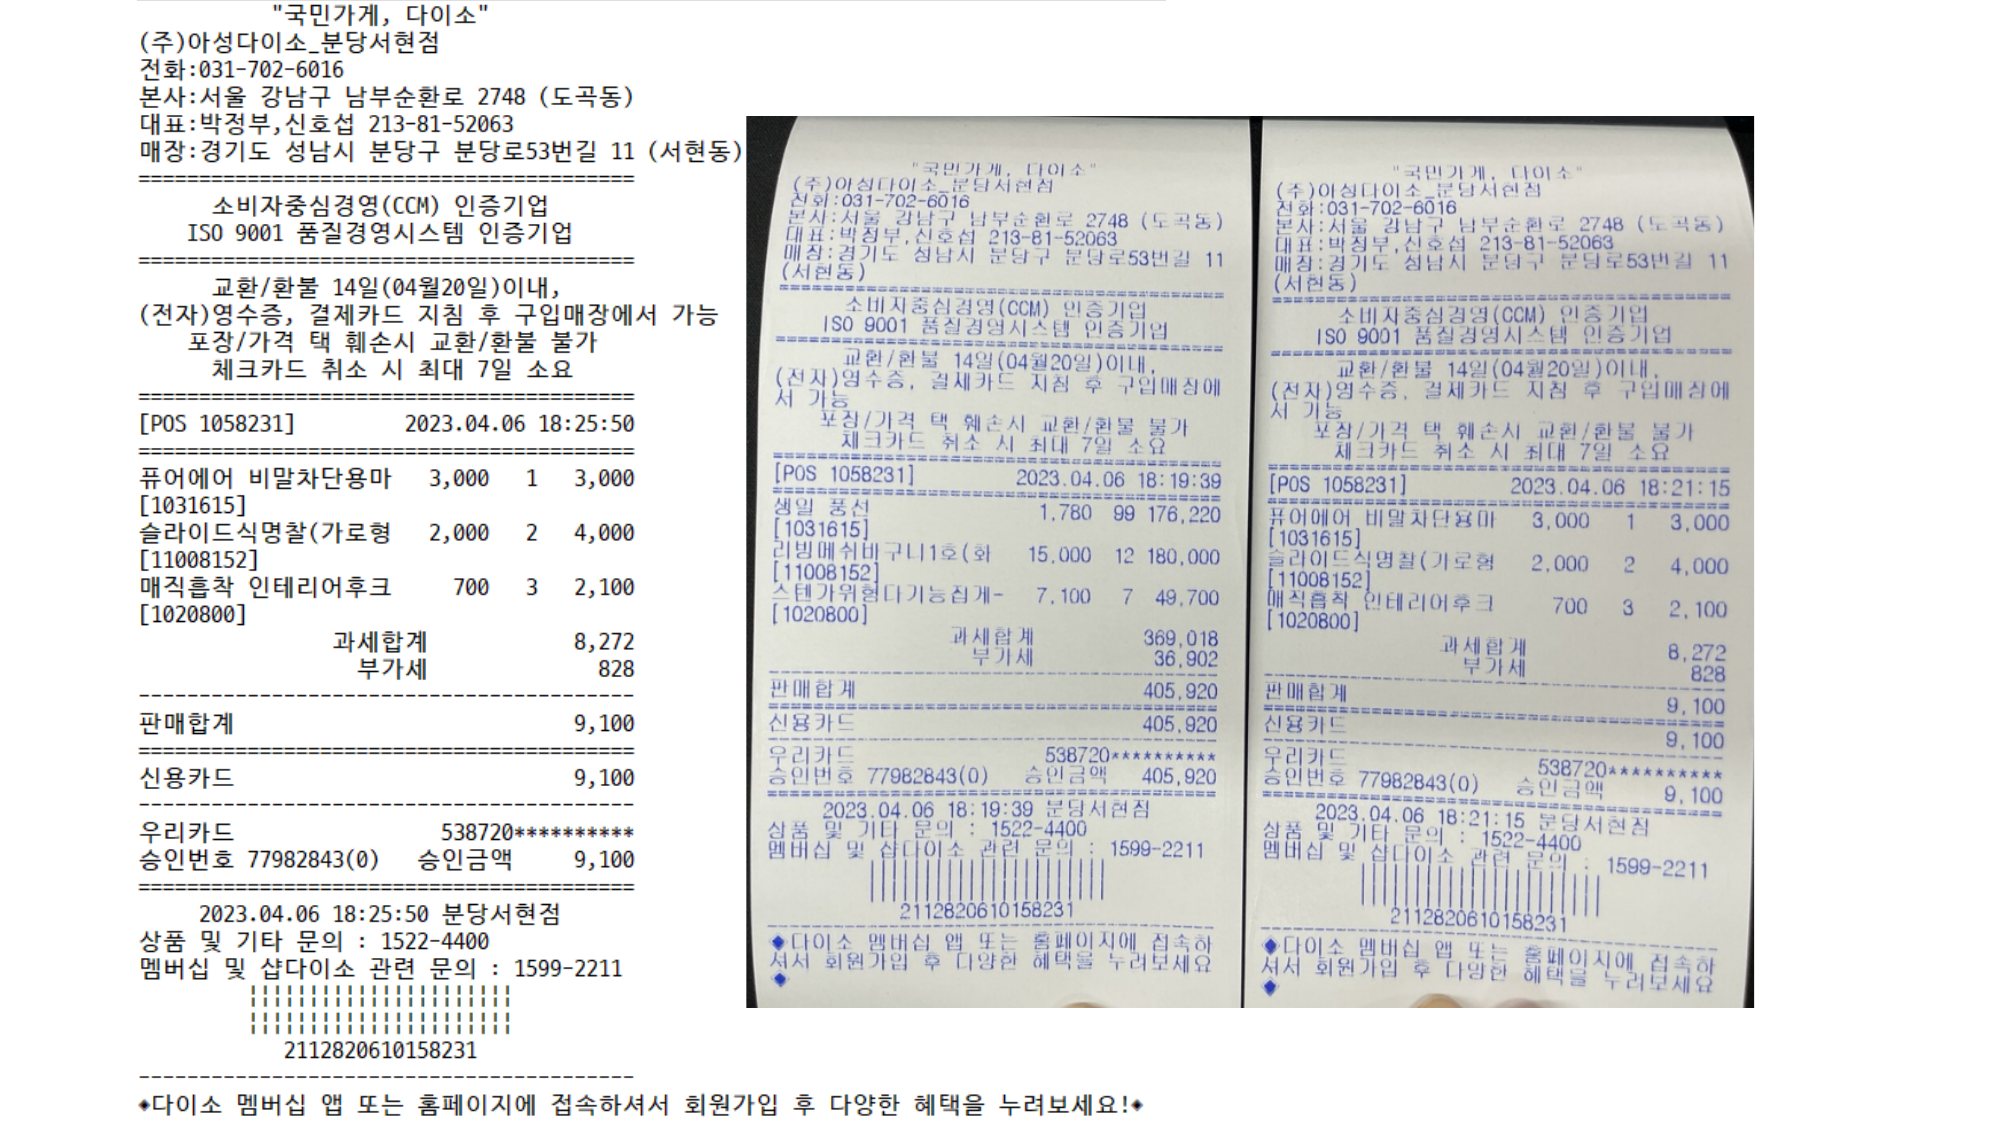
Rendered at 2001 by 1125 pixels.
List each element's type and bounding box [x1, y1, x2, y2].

picture [137, 0, 1755, 1125]
